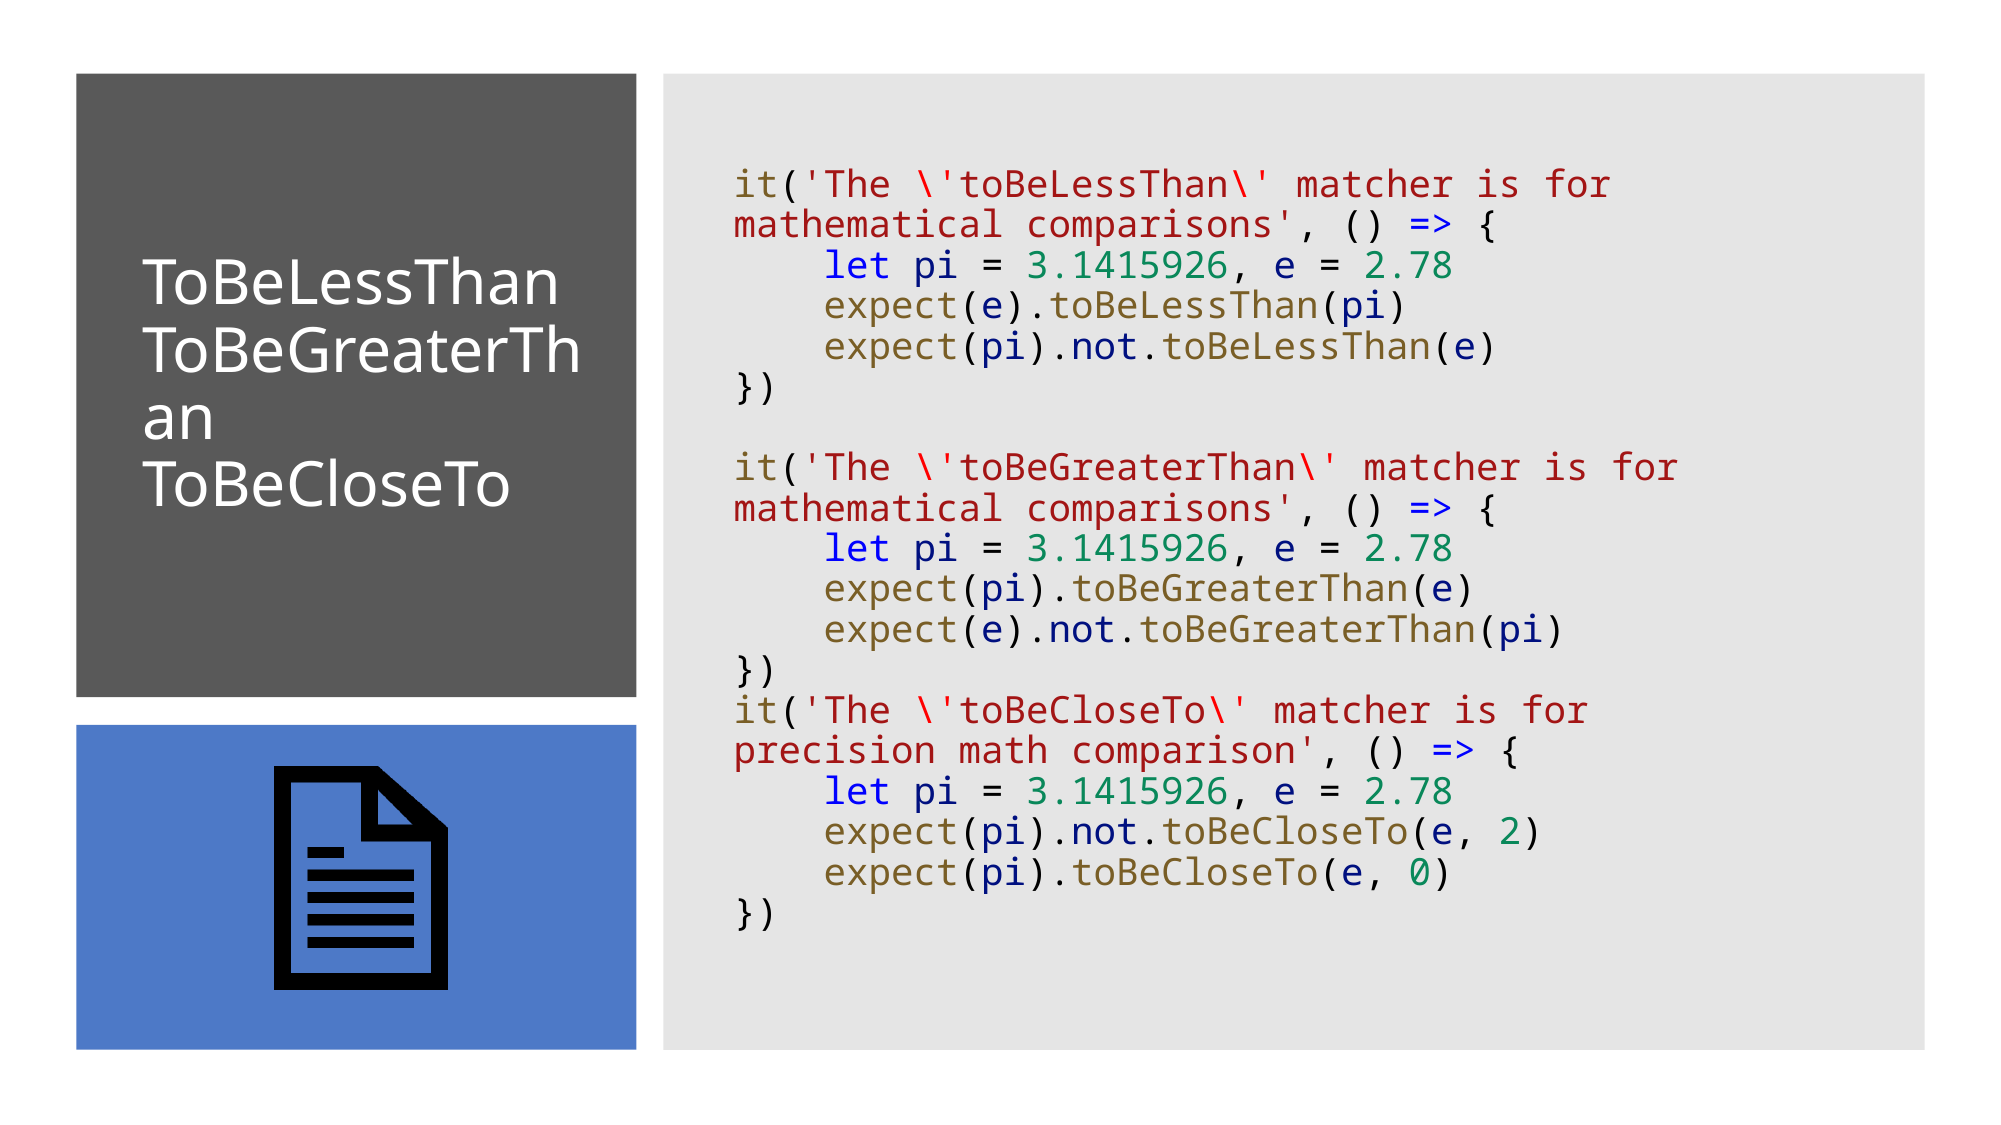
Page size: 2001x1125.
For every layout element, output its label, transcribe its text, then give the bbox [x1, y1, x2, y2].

title ToBeLessThan ToBeGreaterThan ToBeCloseTo [127, 120, 612, 652]
text_box [75, 72, 637, 698]
list it('The \'toBeLessThan\' matcher is for mathematical comparisons', () => { let pi = 3.1415926, e = 2.78 expect(e).toBeLessThan(pi) expect(pi).not.toBeLessThan(e) }) it('The \'toBeGreaterThan\' matcher is for mathematical comparisons', () => { let pi = 3.1415926, e = 2.78 expect(pi).toBeGreaterThan(e) expect(e).not.toBeGreaterThan(pi) }) it('The \'toBeCloseTo\' matcher is for precision math comparison', () => { let pi = 3.1415926, e = 2.78 expect(pi).not.toBeCloseTo(e, 2) expect(pi).toBeCloseTo(e, 0) }) [718, 112, 1873, 986]
picture [226, 743, 495, 1012]
text_box [662, 72, 1926, 1051]
text_box [75, 724, 637, 1051]
